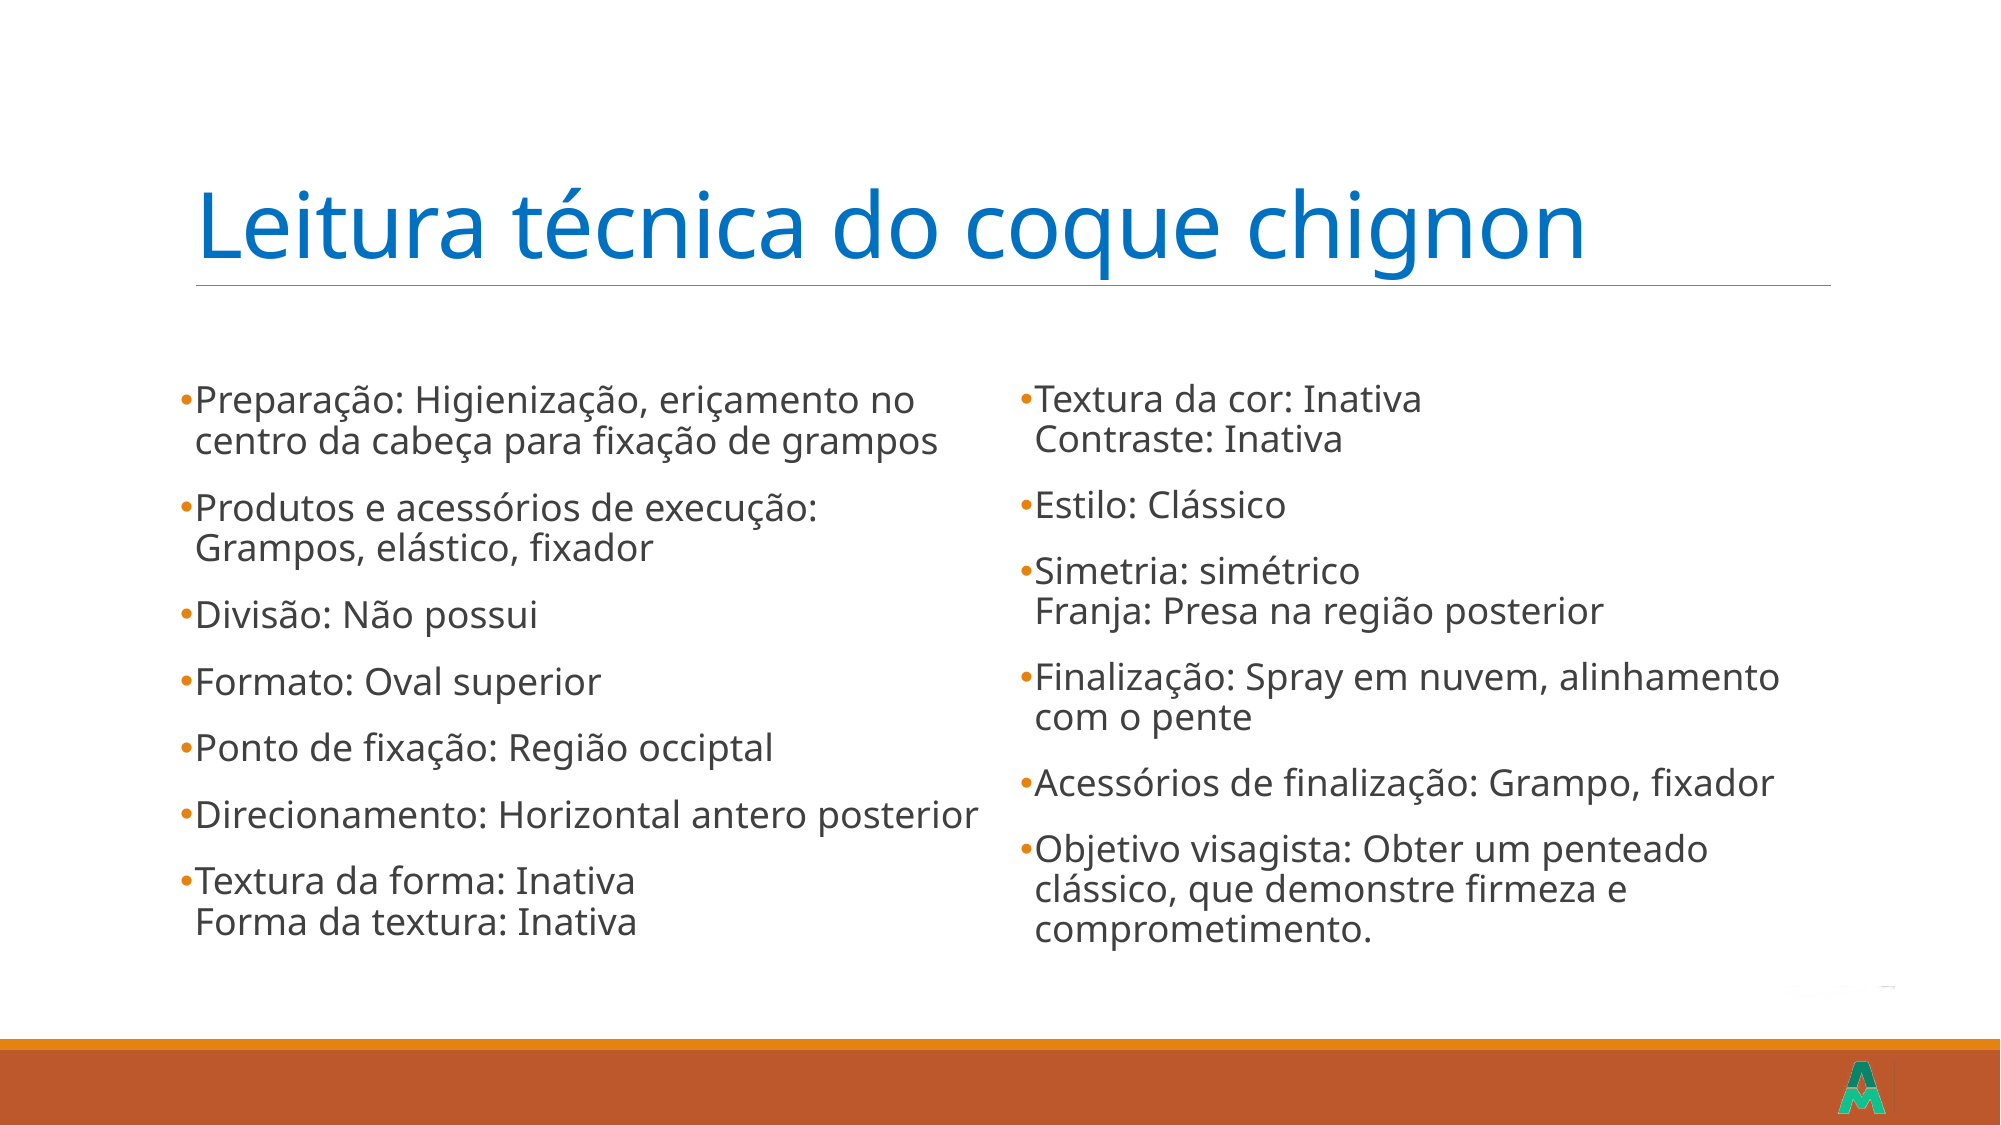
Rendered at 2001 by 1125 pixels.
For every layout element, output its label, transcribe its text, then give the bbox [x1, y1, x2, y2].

list Textura da cor: Inativa Contraste: Inativa Estilo: Clássico Simetria: simétrico Franja: Presa na região posterior Finalização: Spray em nuvem, alinhamento com o pente Acessórios de finalização: Grampo, fixador Objetivo visagista: Obter um penteado clássico, que demonstre firmeza e comprometimento. [1020, 302, 1830, 963]
title Leitura técnica do coque chignon [180, 47, 1830, 285]
picture [1783, 986, 1895, 1125]
list Preparação: Higienização, eriçamento no centro da cabeça para fixação de grampos Produtos e acessórios de execução: Grampos, elástico, fixador Divisão: Não possui Formato: Oval superior Ponto de fixação: Região occiptal Direcionamento: Horizontal antero posterior Textura da forma: Inativa Forma da textura: Inativa [180, 302, 990, 963]
